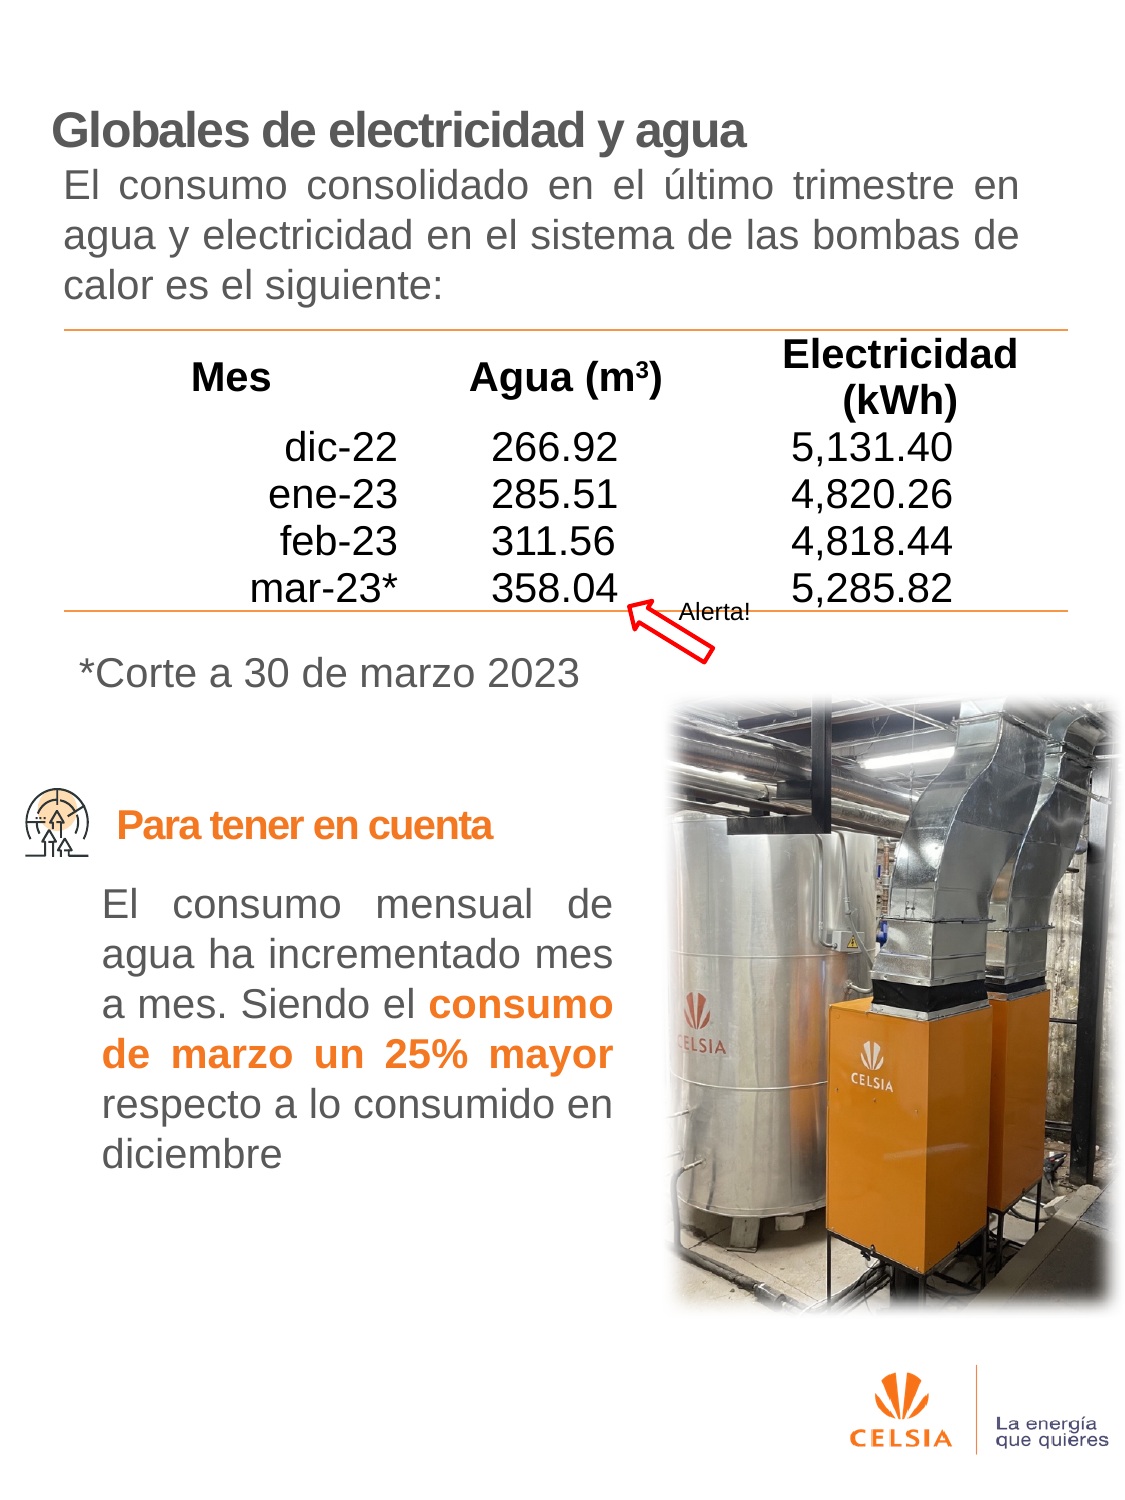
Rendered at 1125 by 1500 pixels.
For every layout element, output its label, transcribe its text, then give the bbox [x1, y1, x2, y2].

table_cell 4,818.44 [733, 517, 1068, 564]
picture [660, 691, 1125, 1319]
text_box *Corte a 30 de marzo 2023 [64, 638, 1052, 704]
table_cell ene-23 [64, 470, 399, 517]
table_cell 266.92 [399, 423, 733, 470]
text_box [25, 771, 655, 874]
text_box [627, 598, 716, 665]
table_cell 5,131.40 [733, 423, 1068, 470]
table_header Mes [64, 331, 399, 423]
text_box El consumo mensual de agua ha incrementado mes a mes. Siendo el consumo de marzo un 25% mayor respecto a lo consumido en diciembre [86, 882, 629, 1185]
table_cell 4,820.26 [733, 470, 1068, 517]
text_box El consumo consolidado en el último trimestre en agua y electricidad en el sistema de las bombas de calor es el siguiente: [48, 150, 1036, 316]
title Globales de electricidad y agua [51, 76, 887, 150]
table_cell dic-22 [64, 423, 399, 470]
table_cell feb-23 [64, 517, 399, 564]
table_header Electricidad (kWh) [733, 331, 1068, 423]
table_header Agua (m3) [399, 331, 733, 423]
picture [818, 1346, 1125, 1472]
table_cell 358.04 [399, 564, 733, 610]
table_cell mar-23* [64, 564, 399, 610]
table_cell 311.56 [399, 517, 733, 564]
table_cell 285.51 [399, 470, 733, 517]
text_box Alerta! [663, 588, 775, 633]
table_cell 5,285.82 [733, 564, 1068, 610]
